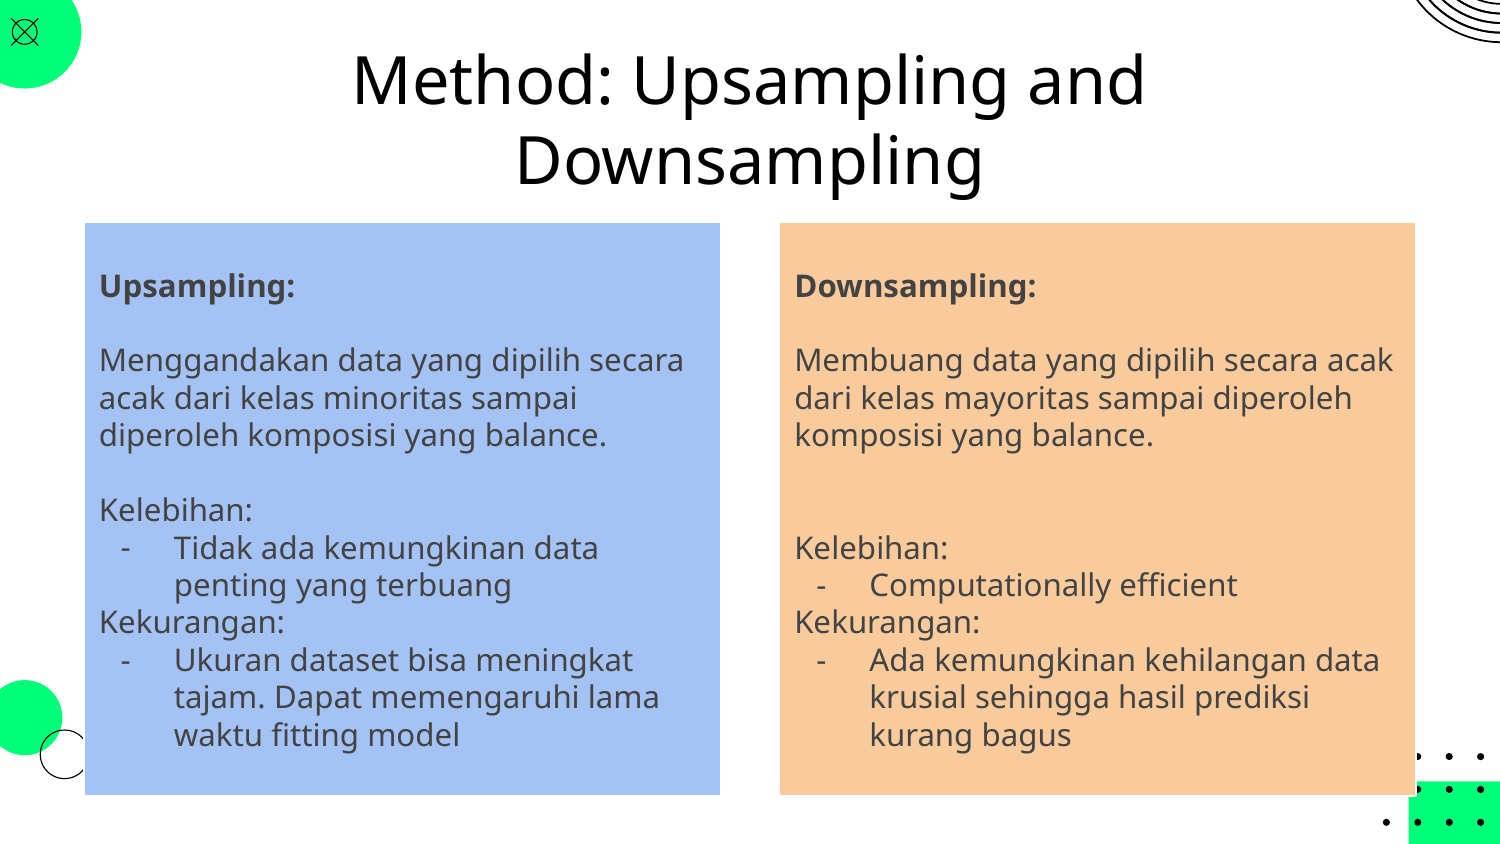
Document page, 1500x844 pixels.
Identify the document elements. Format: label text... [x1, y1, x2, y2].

title Method: Upsampling and Downsampling [118, 23, 1382, 130]
text_box Downsampling: Membuang data yang dipilih secara acak dari kelas mayoritas sampai diperoleh komposisi yang balance. Kelebihan: Computationally efficient Kekurangan: Ada kemungkinan kehilangan data krusial sehingga hasil prediksi kurang bagus [779, 222, 1417, 796]
text_box Upsampling: Menggandakan data yang dipilih secara acak dari kelas minoritas sampai diperoleh komposisi yang balance. Kelebihan: Tidak ada kemungkinan data penting yang terbuang Kekurangan: Ukuran dataset bisa meningkat tajam. Dapat memengaruhi lama waktu fitting model [83, 222, 721, 796]
